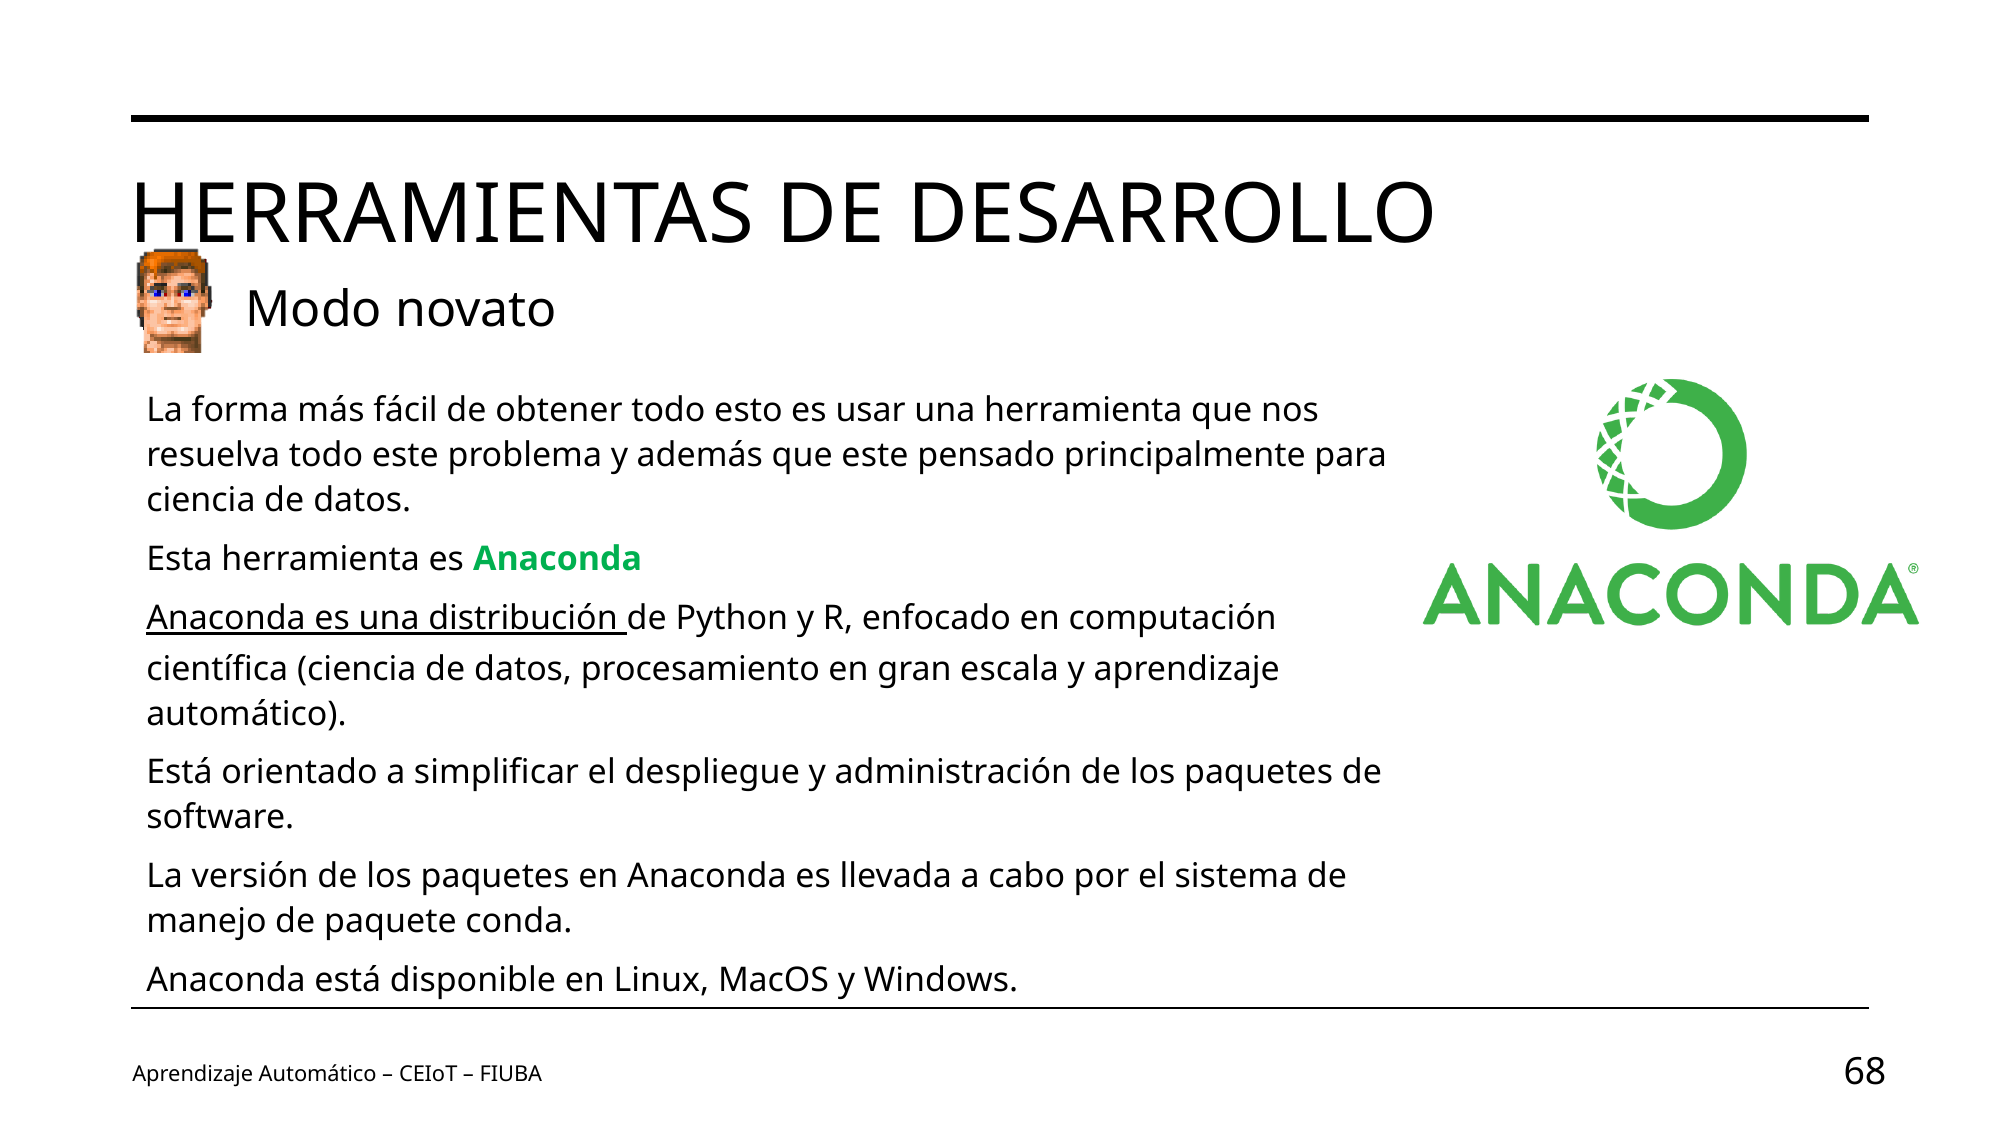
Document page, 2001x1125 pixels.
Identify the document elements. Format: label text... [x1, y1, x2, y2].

slide_number 68 [1791, 1042, 1902, 1103]
footer Aprendizaje Automático – CEIoT – FIUBA [117, 1042, 862, 1103]
title herramientas de desarrollo [114, 151, 1869, 377]
picture [131, 244, 215, 353]
picture [1418, 376, 1928, 629]
text_box Modo novato [230, 269, 1489, 345]
list La forma más fácil de obtener todo esto es usar una herramienta que nos resuelva todo este problema y además que este pensado principalmente para ciencia de datos. Esta herramienta es Anaconda Anaconda es una distribución de Python y R, enfocado en computación científica (ciencia de datos, procesamiento en gran escala y aprendizaje automático). Está orientado a simplificar el despliegue y administración de los paquetes de software. La versión de los paquetes en Anaconda es llevada a cabo por el sistema de manejo de paquete conda. Anaconda está disponible en Linux, MacOS y Windows. [131, 376, 1419, 1012]
